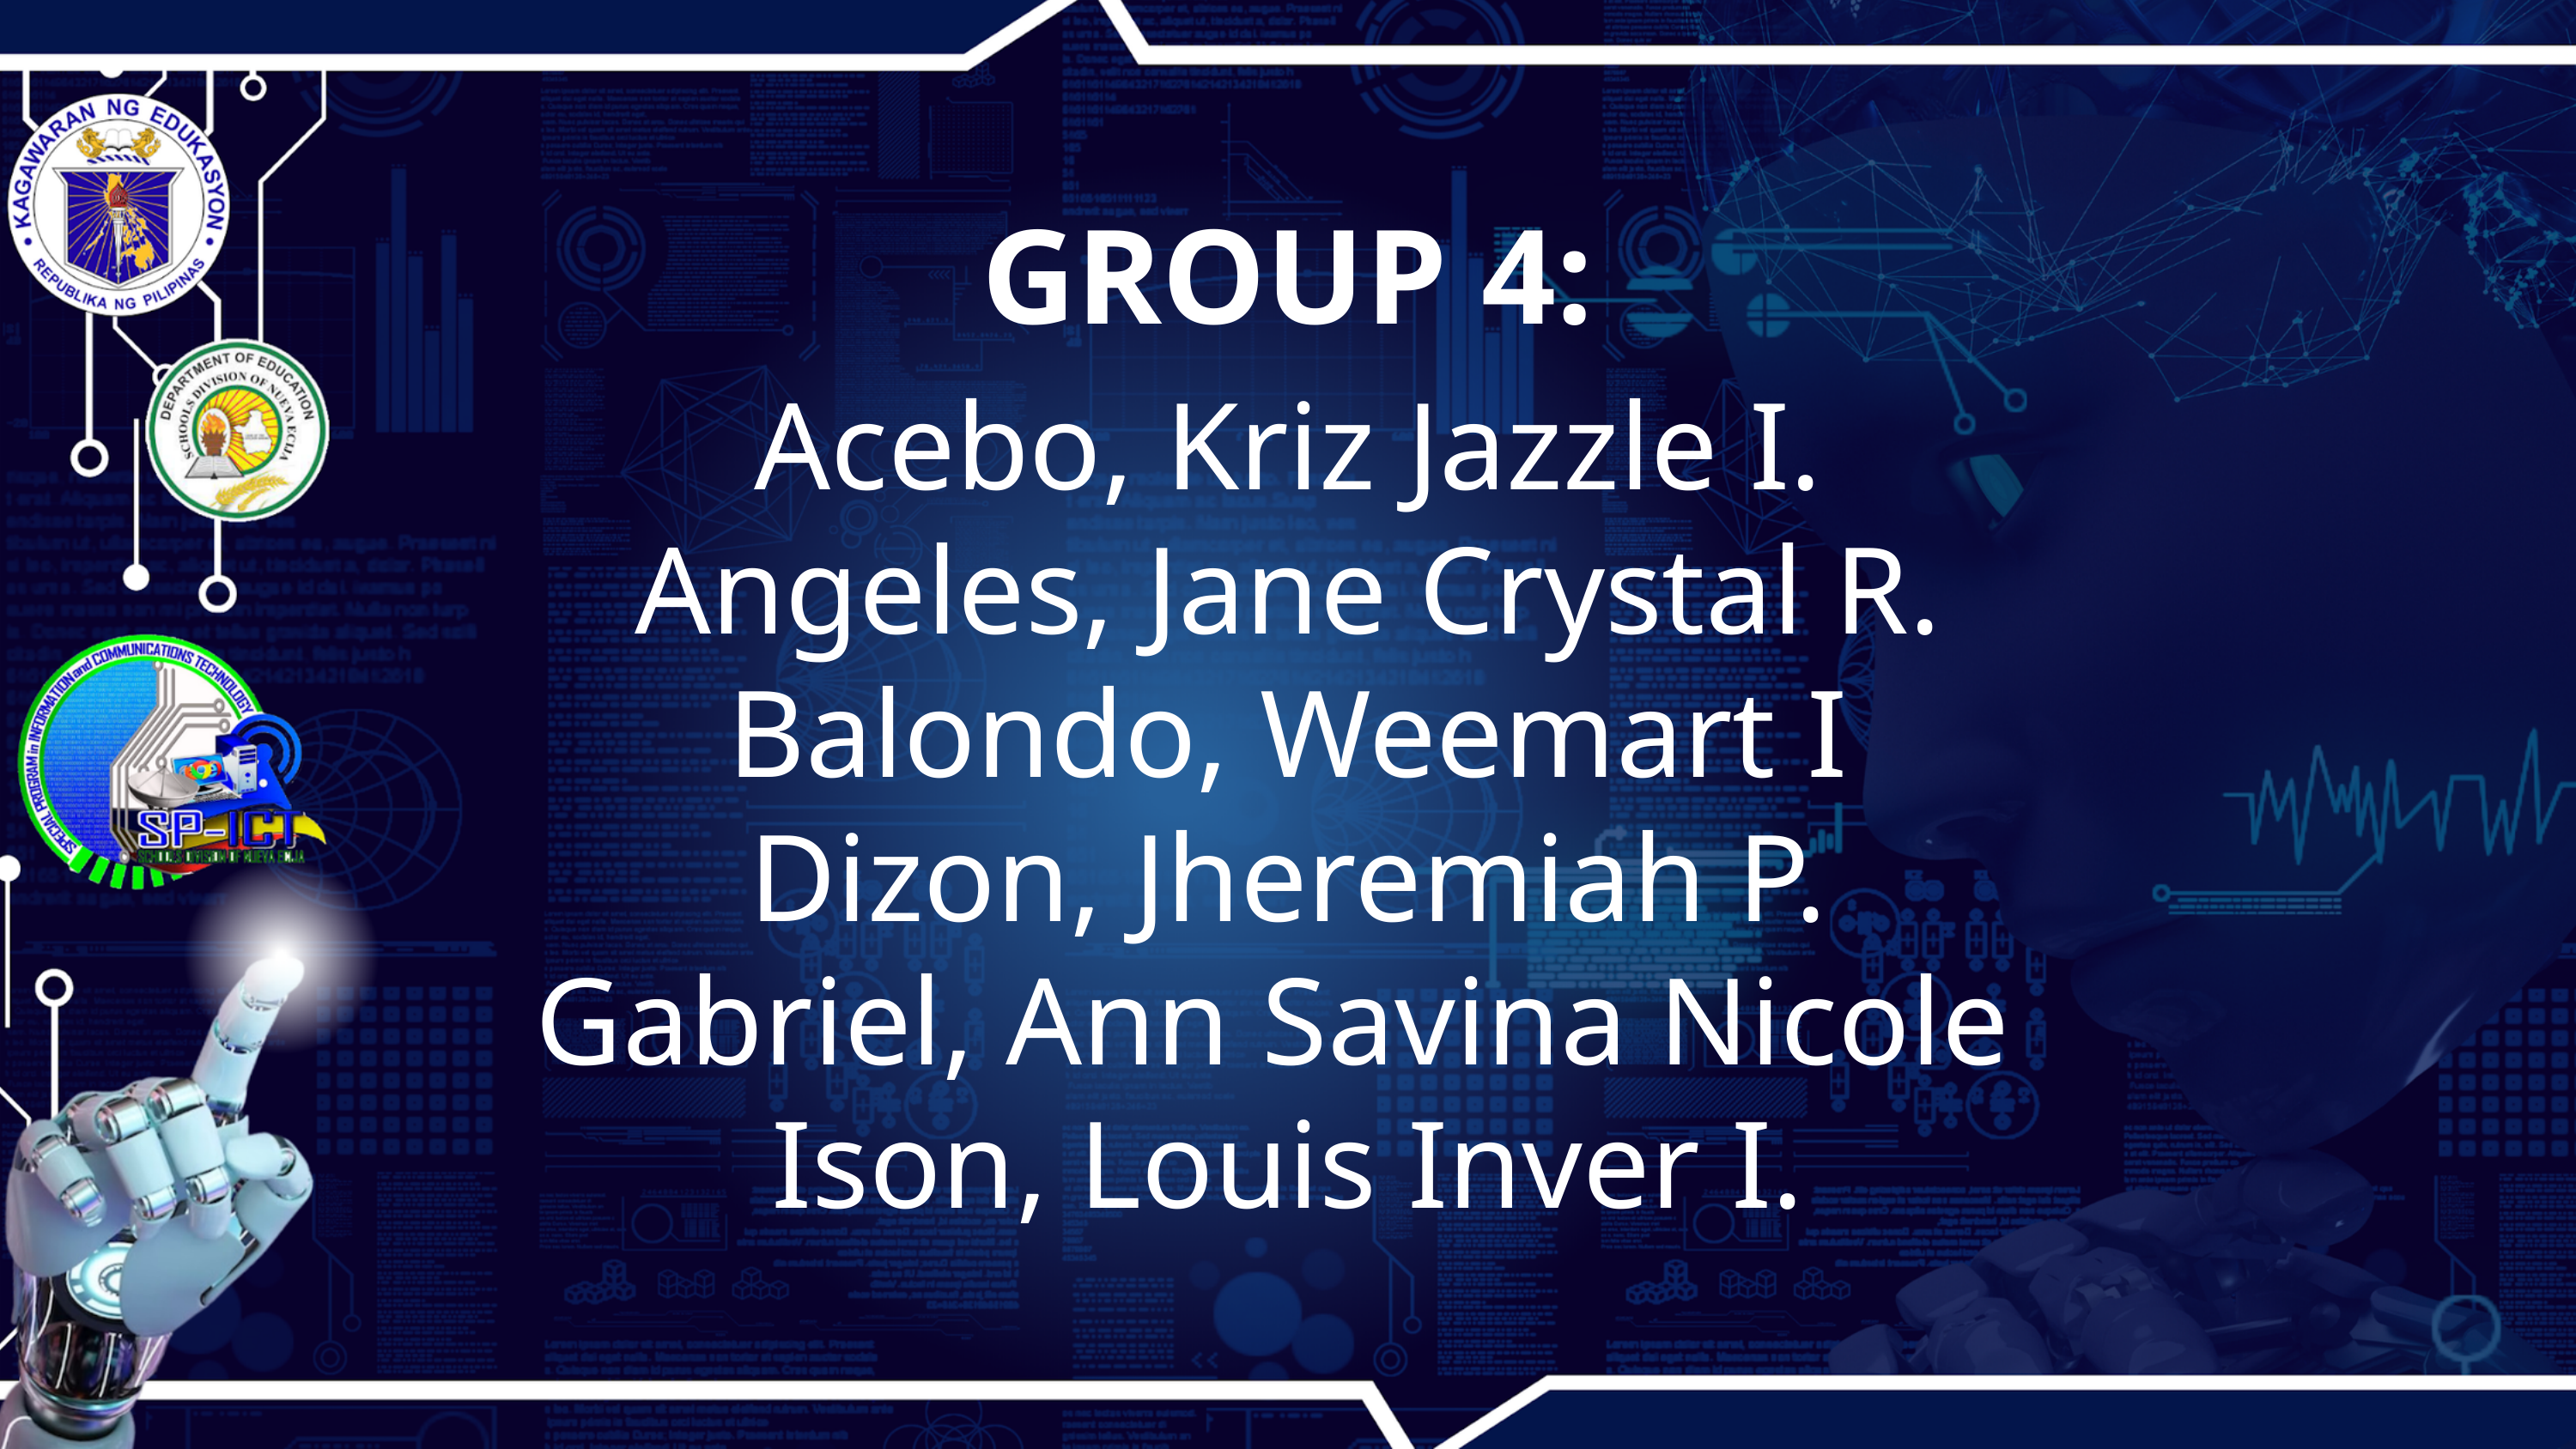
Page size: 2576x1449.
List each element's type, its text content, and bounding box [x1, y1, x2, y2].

text_box Acebo, Kriz Jazzle I. Angeles, Jane Crystal R. Balondo, Weemart I Dizon, Jheremiah P. Gabriel, Ann Savina Nicole Ison, Louis Inver I. [444, 369, 2132, 1233]
text_box [0, 0, 2576, 1449]
text_box GROUP 4: [293, 193, 2283, 351]
